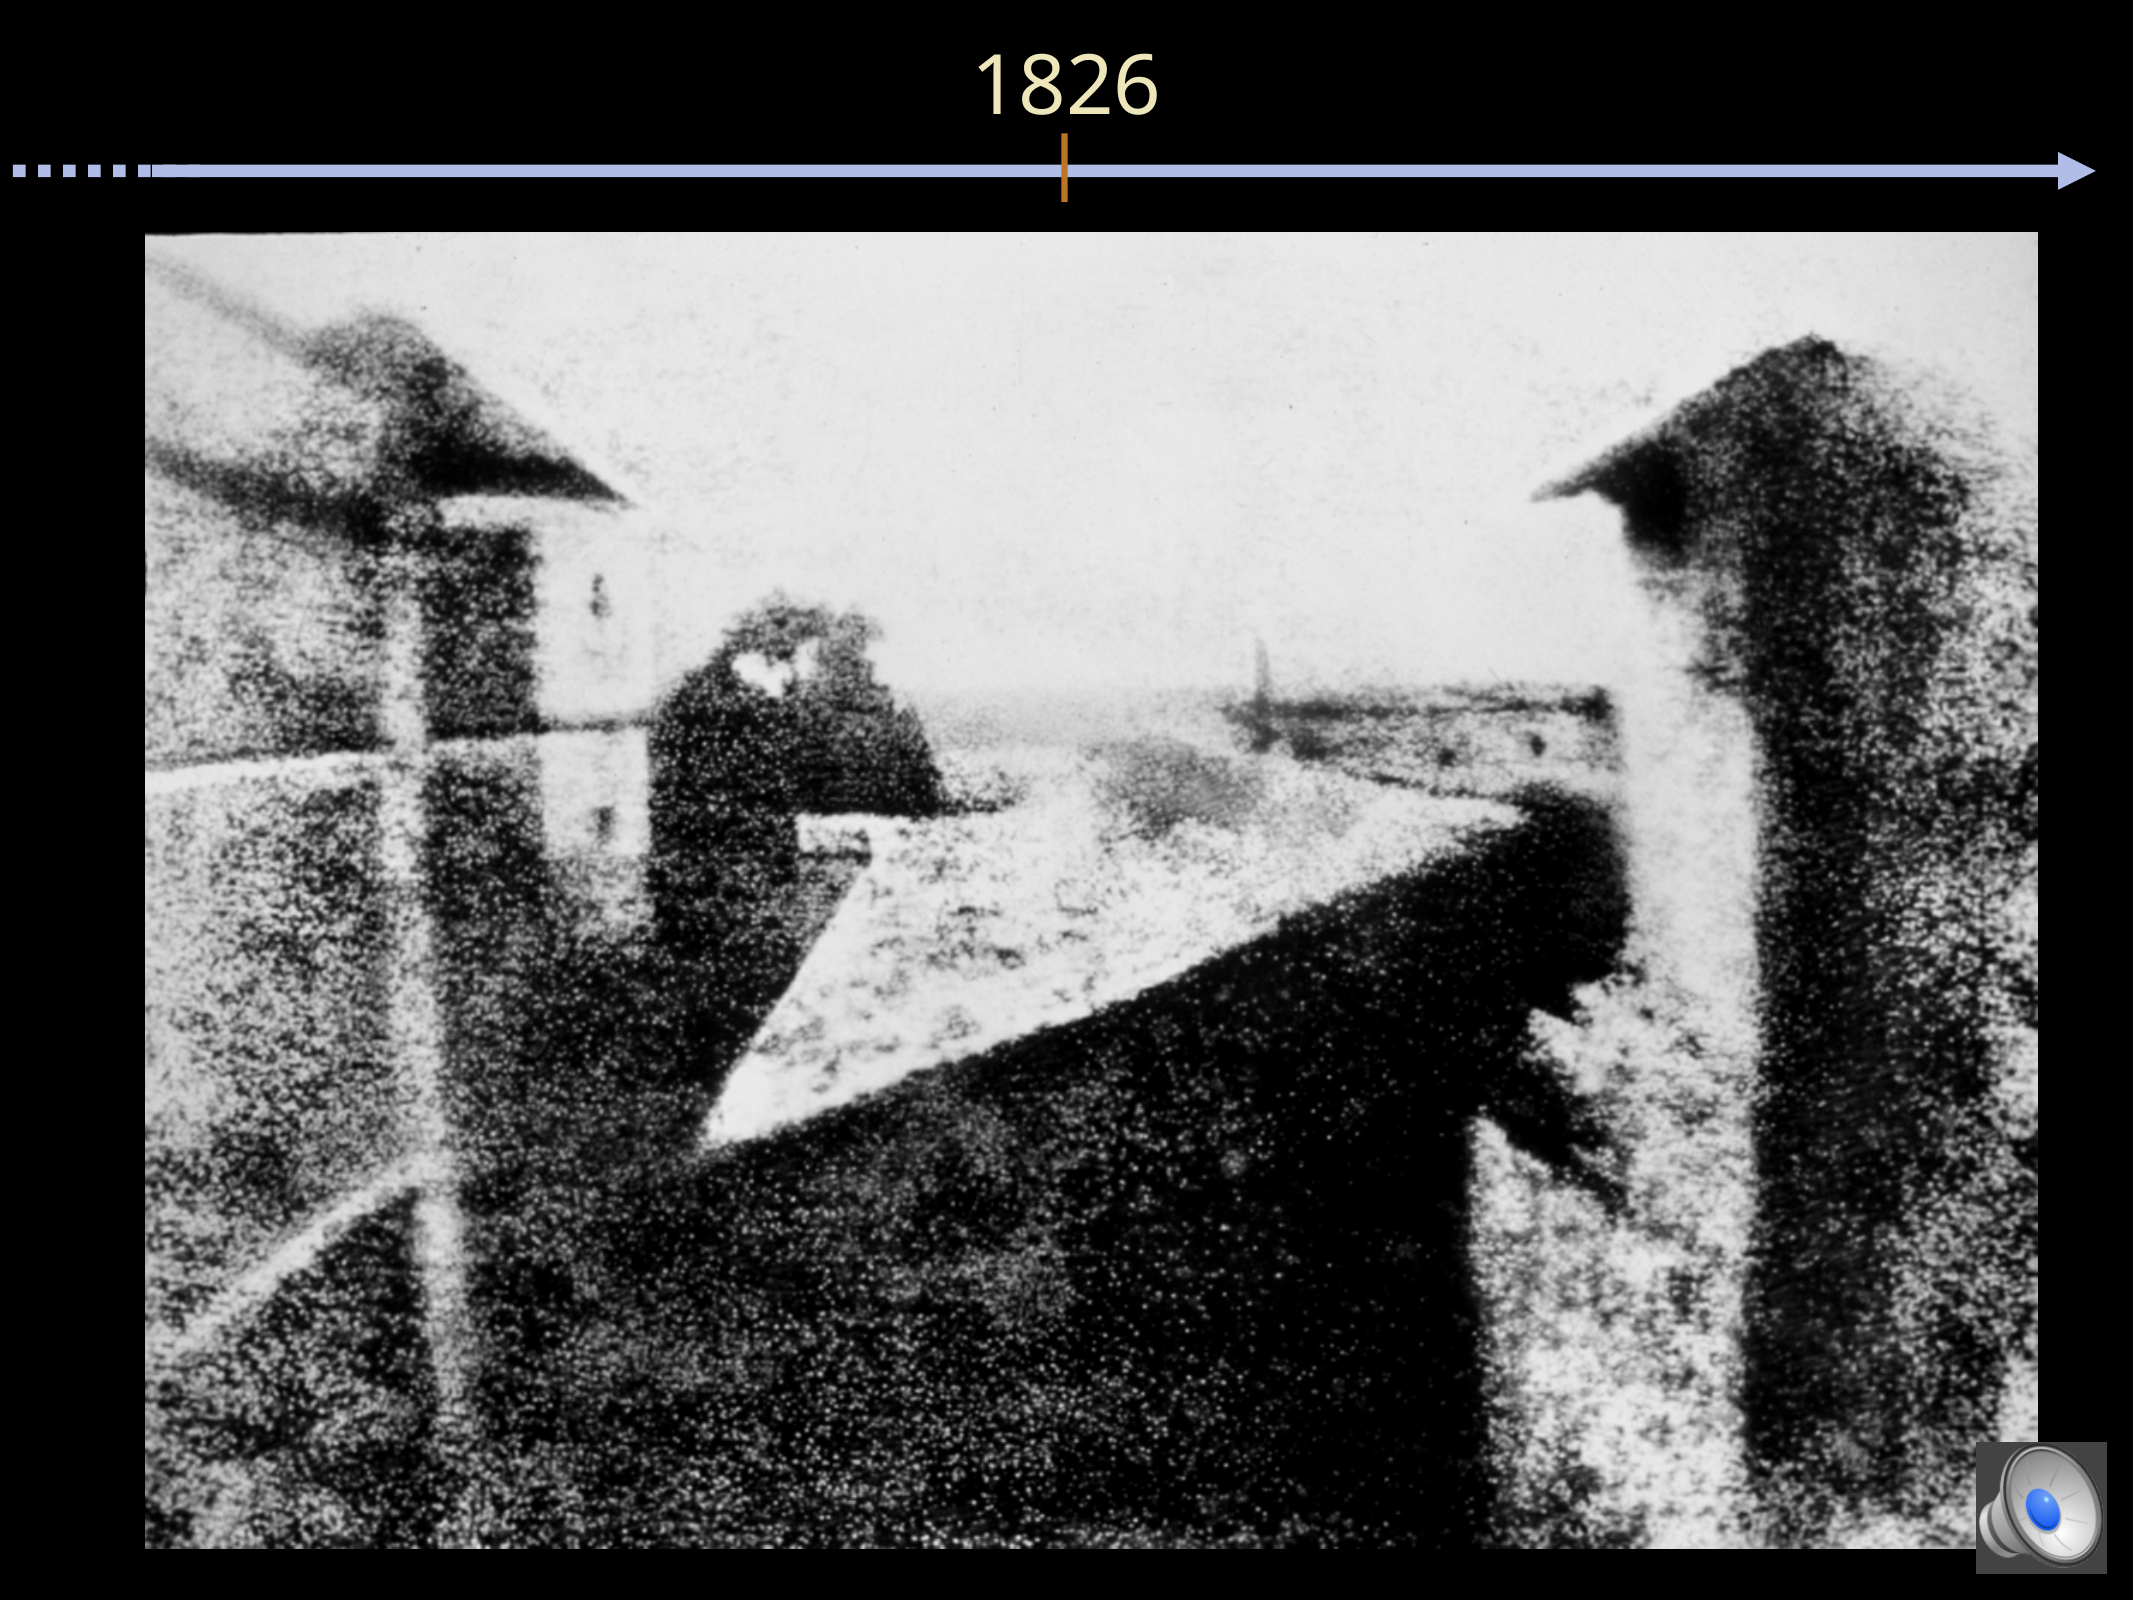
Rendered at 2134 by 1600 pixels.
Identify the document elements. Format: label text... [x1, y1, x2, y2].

picture [145, 232, 2109, 1576]
text_box [1065, 164, 2096, 178]
text_box 1826 [971, 31, 1162, 132]
